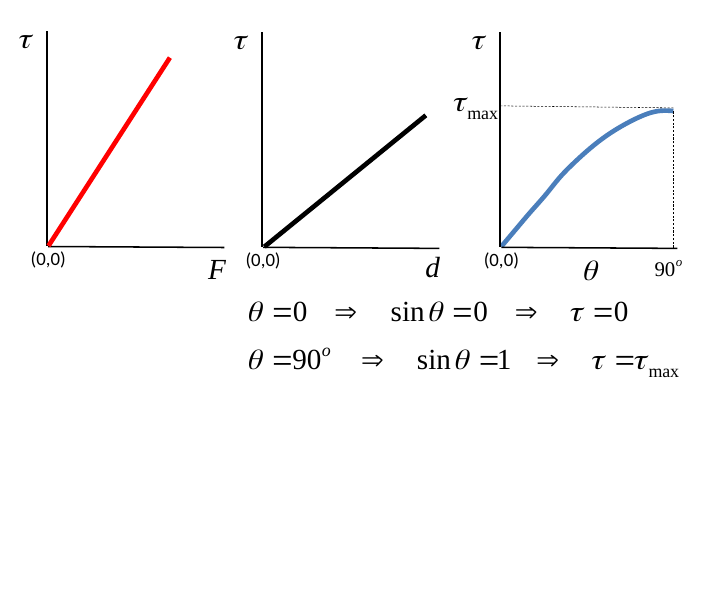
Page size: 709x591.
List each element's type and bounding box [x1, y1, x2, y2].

text_box [508, 105, 674, 109]
text_box [421, 252, 447, 285]
text_box [450, 84, 504, 125]
text_box [468, 30, 678, 251]
text_box [468, 117, 670, 279]
text_box [652, 253, 686, 281]
text_box [244, 296, 685, 382]
text_box [48, 57, 171, 247]
text_box [203, 254, 233, 285]
text_box [230, 30, 440, 279]
text_box [15, 29, 225, 278]
text_box [579, 255, 604, 288]
text_box [264, 115, 426, 248]
